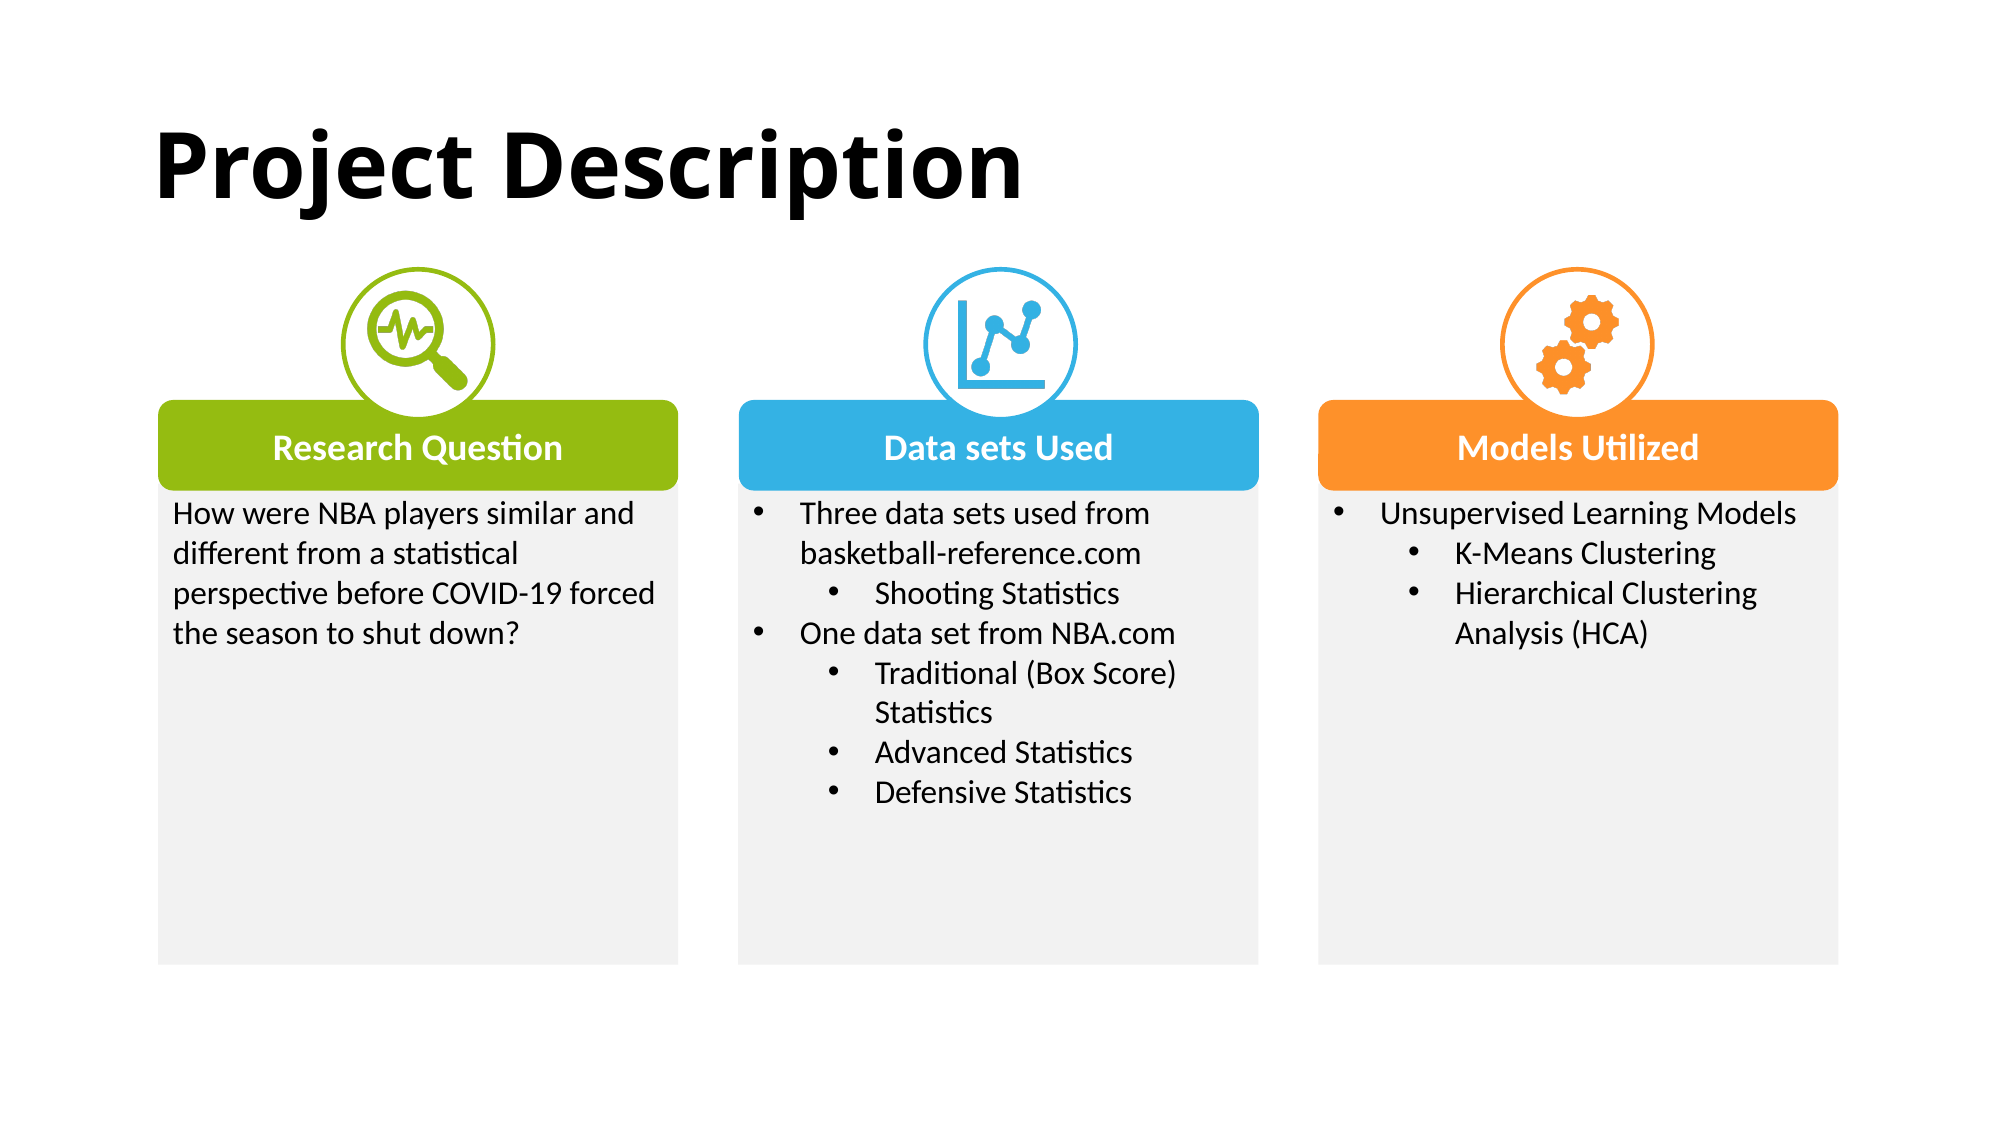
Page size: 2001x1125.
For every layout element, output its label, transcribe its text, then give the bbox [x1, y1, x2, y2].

text_box Three data sets used from basketball-reference.com Shooting Statistics One data set from NBA.com Traditional (Box Score) Statistics Advanced Statistics Defensive Statistics [738, 483, 1259, 965]
text_box How were NBA players similar and different from a statistical perspective before COVID-19 forced the season to shut down? [158, 483, 679, 965]
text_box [1502, 269, 1653, 420]
text_box Research Question [158, 399, 679, 491]
title Project Description [137, 59, 1863, 278]
text_box Unsupervised Learning Models K-Means Clustering Hierarchical Clustering Analysis (HCA) [1318, 483, 1839, 965]
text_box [925, 269, 1076, 420]
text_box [343, 269, 494, 420]
text_box Models Utilized [1318, 399, 1839, 491]
text_box Data sets Used [738, 399, 1259, 491]
